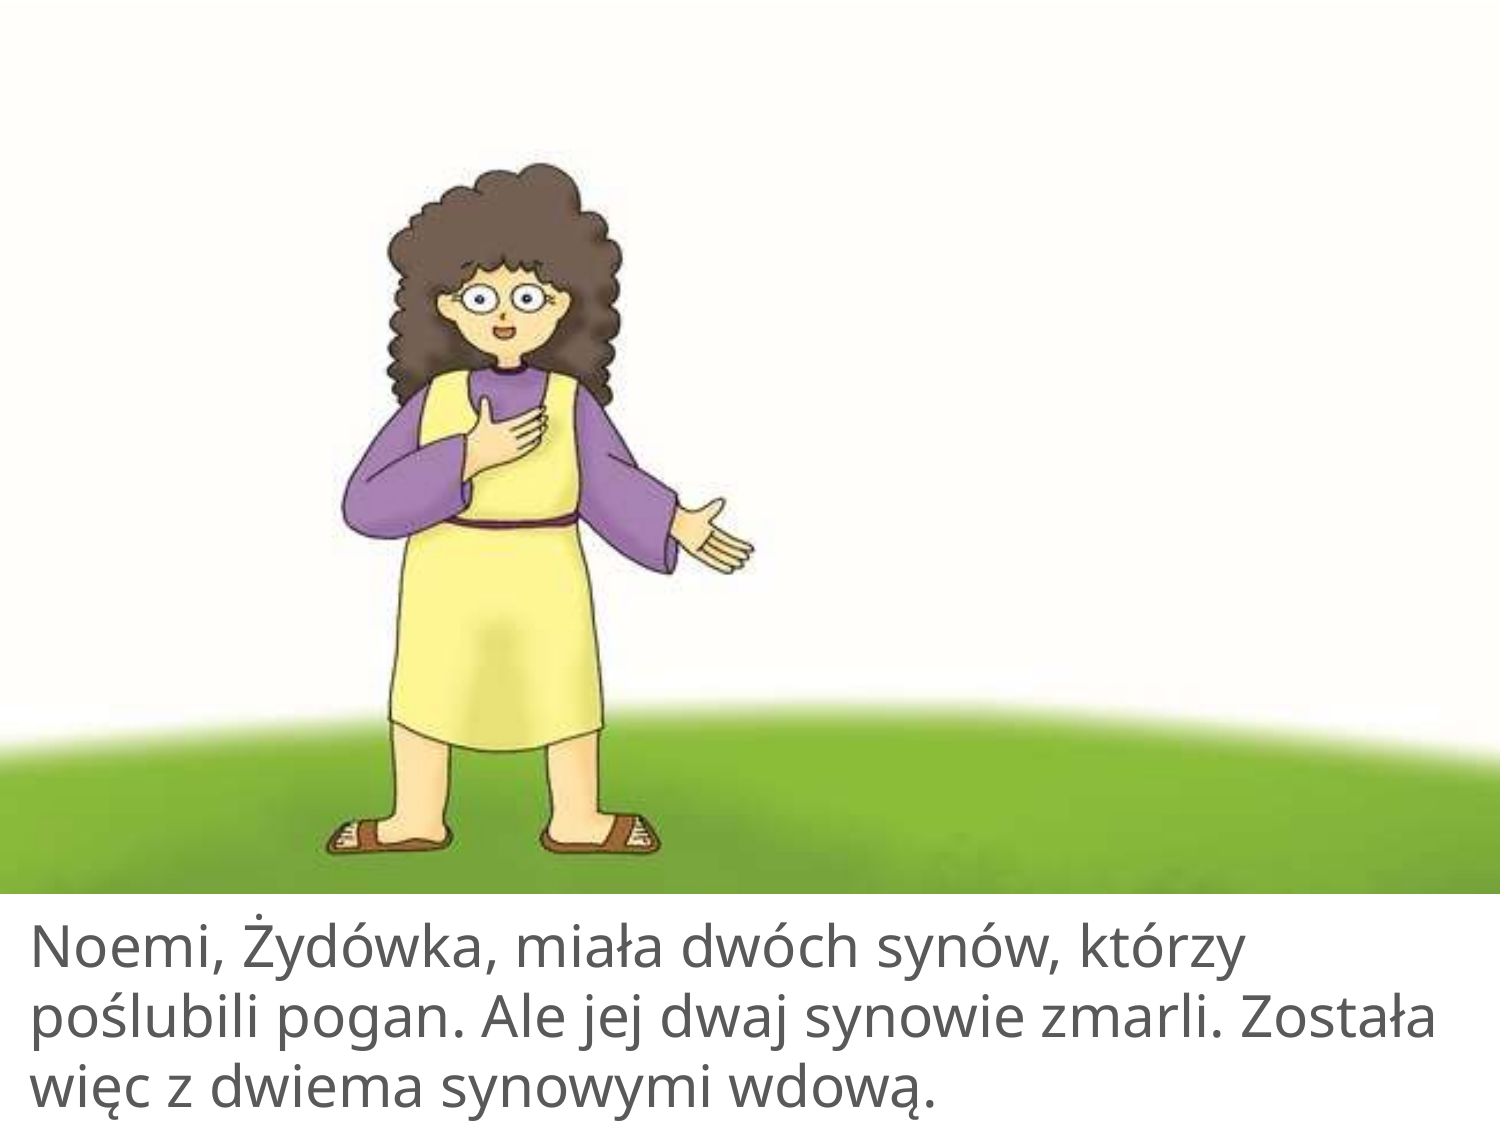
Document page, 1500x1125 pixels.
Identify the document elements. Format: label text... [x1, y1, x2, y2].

text_box Noemi, Żydówka, miała dwóch synów, którzy poślubili pogan. Ale jej dwaj synowie zmarli. Została więc z dwiema synowymi wdową. [14, 901, 1486, 1125]
picture [0, 1, 1500, 894]
